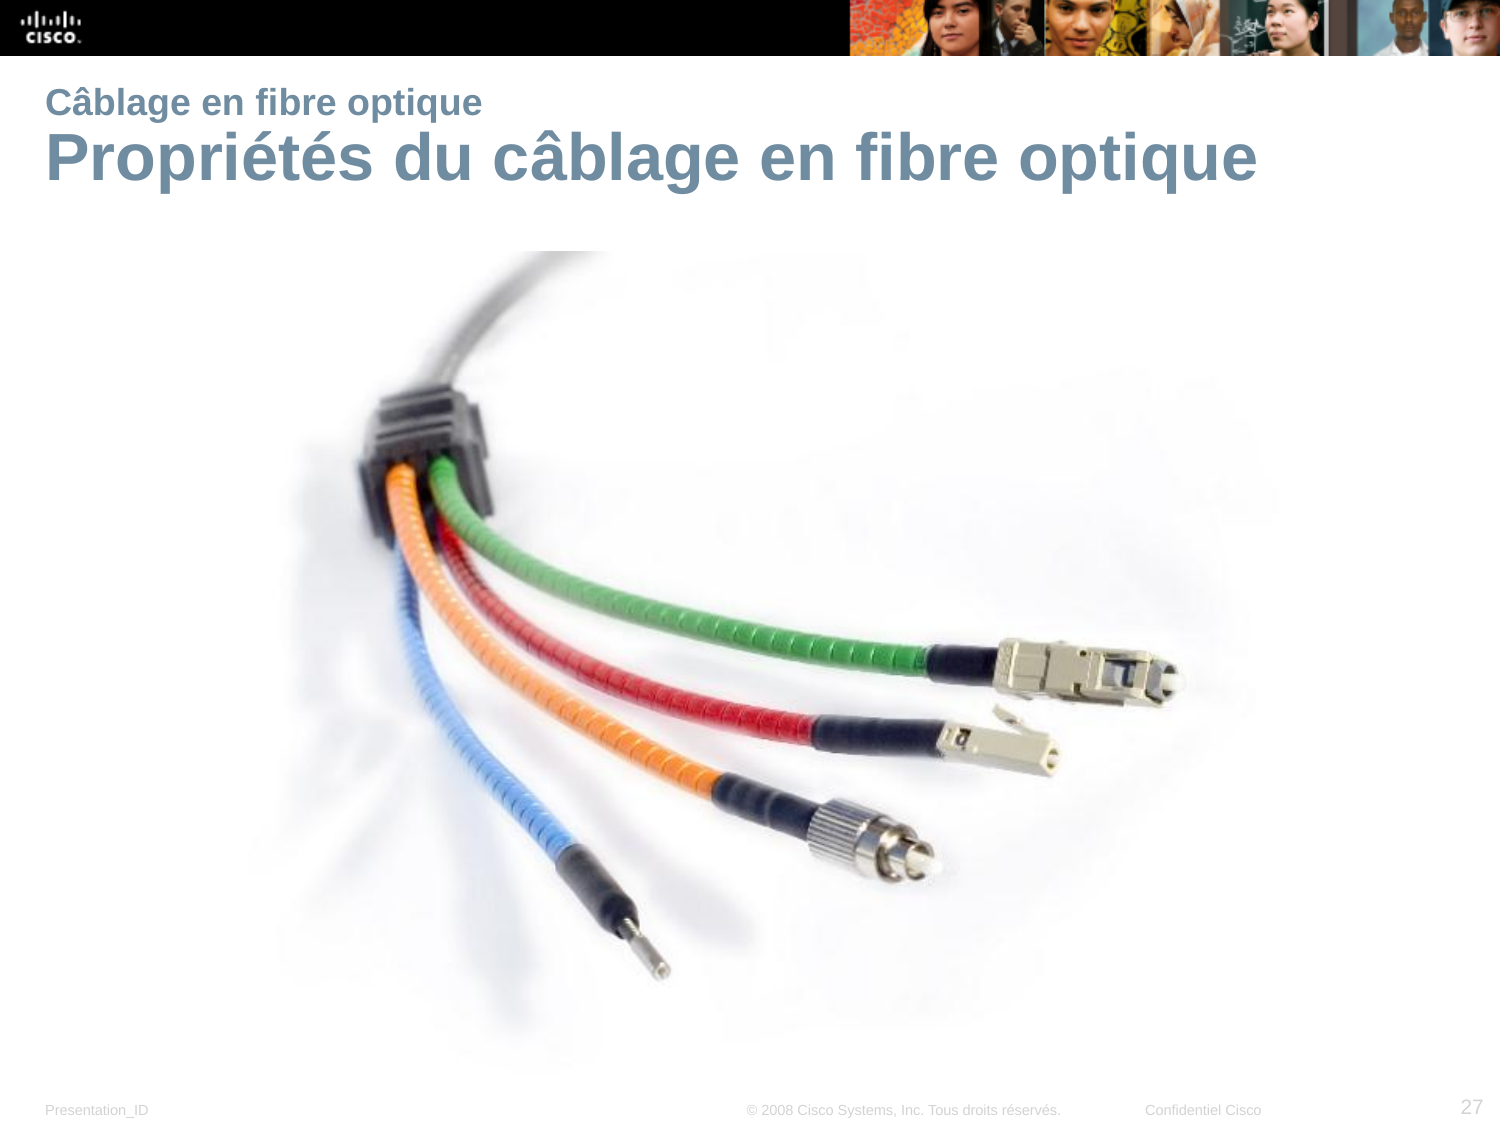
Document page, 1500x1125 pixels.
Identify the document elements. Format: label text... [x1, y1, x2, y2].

picture [0, 0, 1500, 56]
title Câblage en fibre optique Propriétés du câblage en fibre optique [31, 64, 1471, 203]
picture [59, 251, 1493, 1086]
